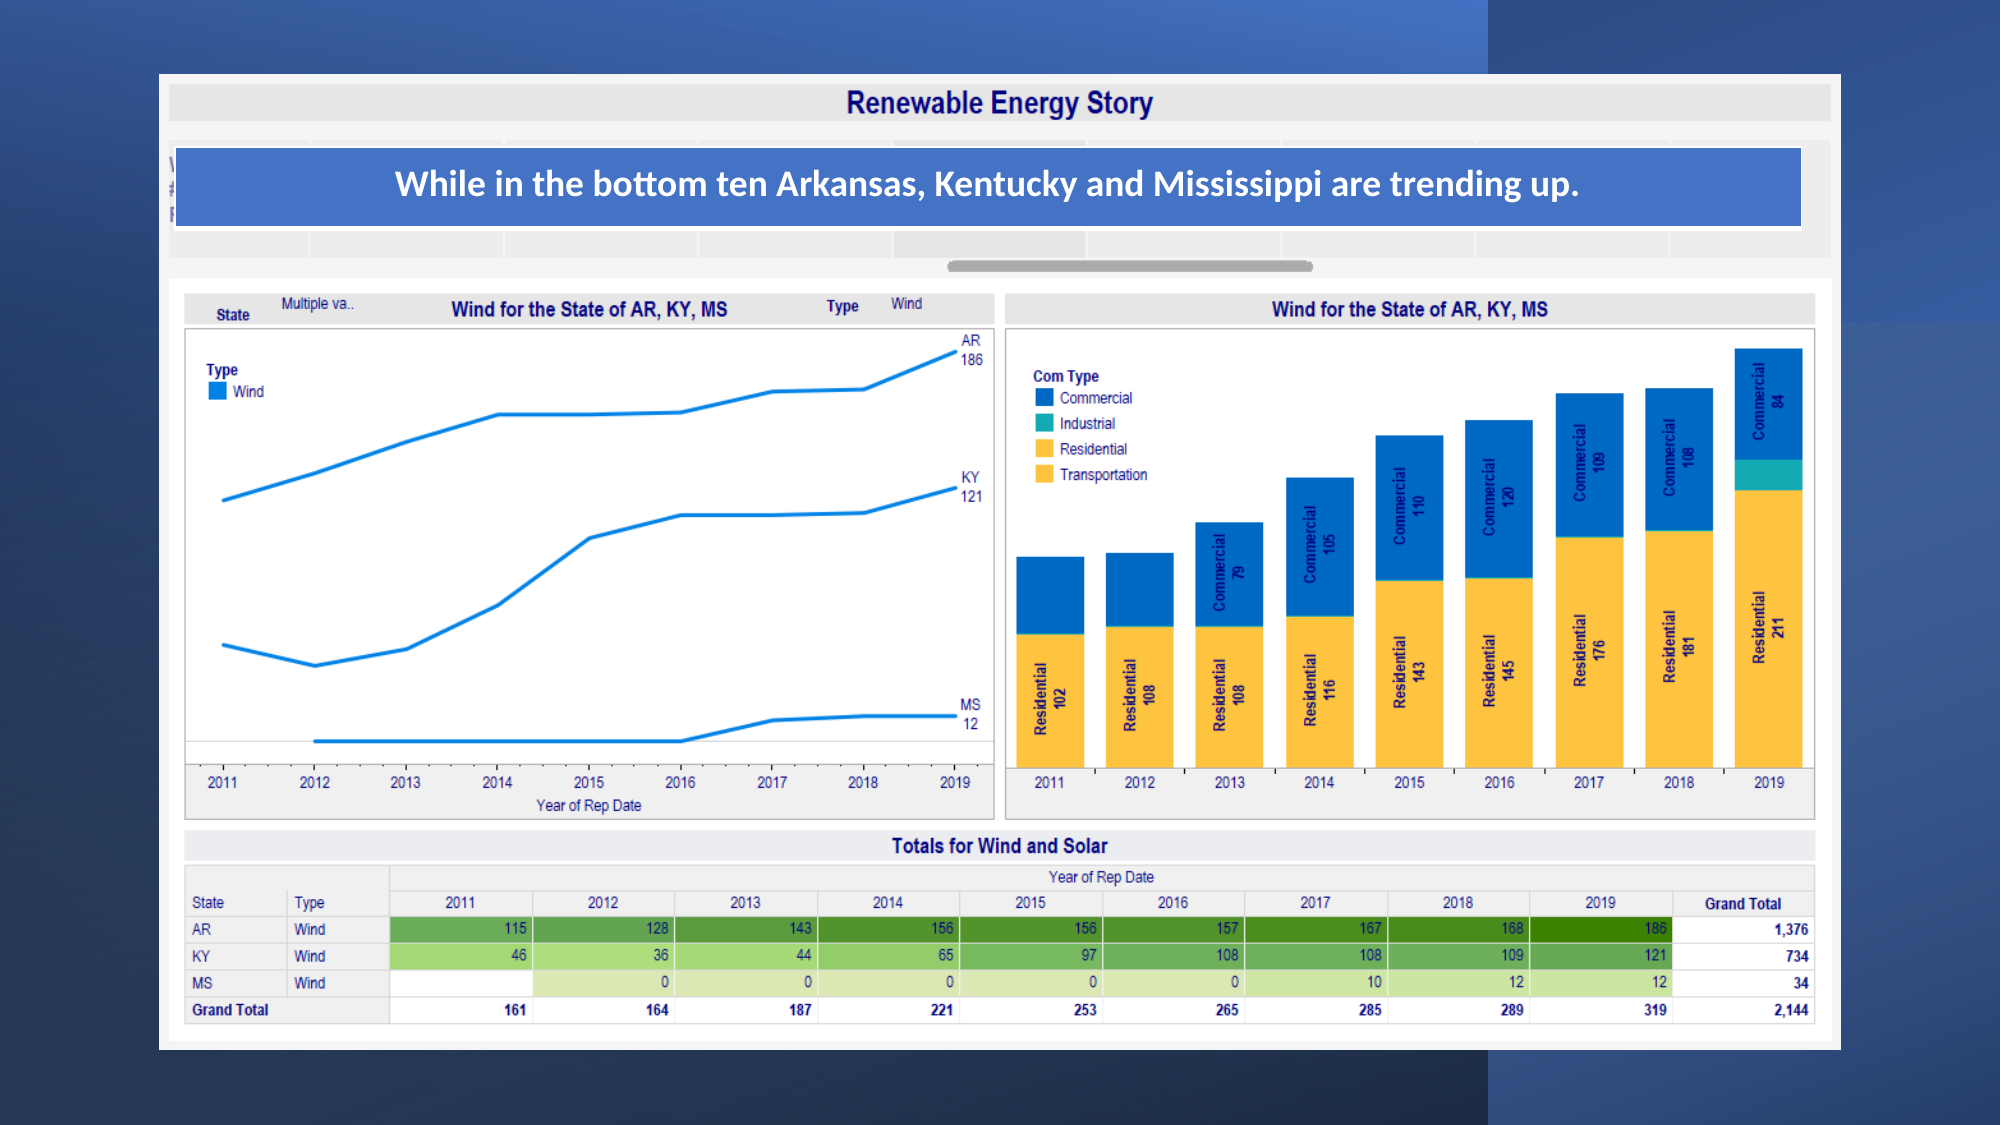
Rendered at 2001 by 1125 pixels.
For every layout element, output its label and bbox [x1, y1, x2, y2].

picture [159, 74, 1841, 1050]
text_box [1489, 0, 2000, 321]
text_box [0, 0, 1489, 321]
text_box [0, 321, 2000, 1125]
